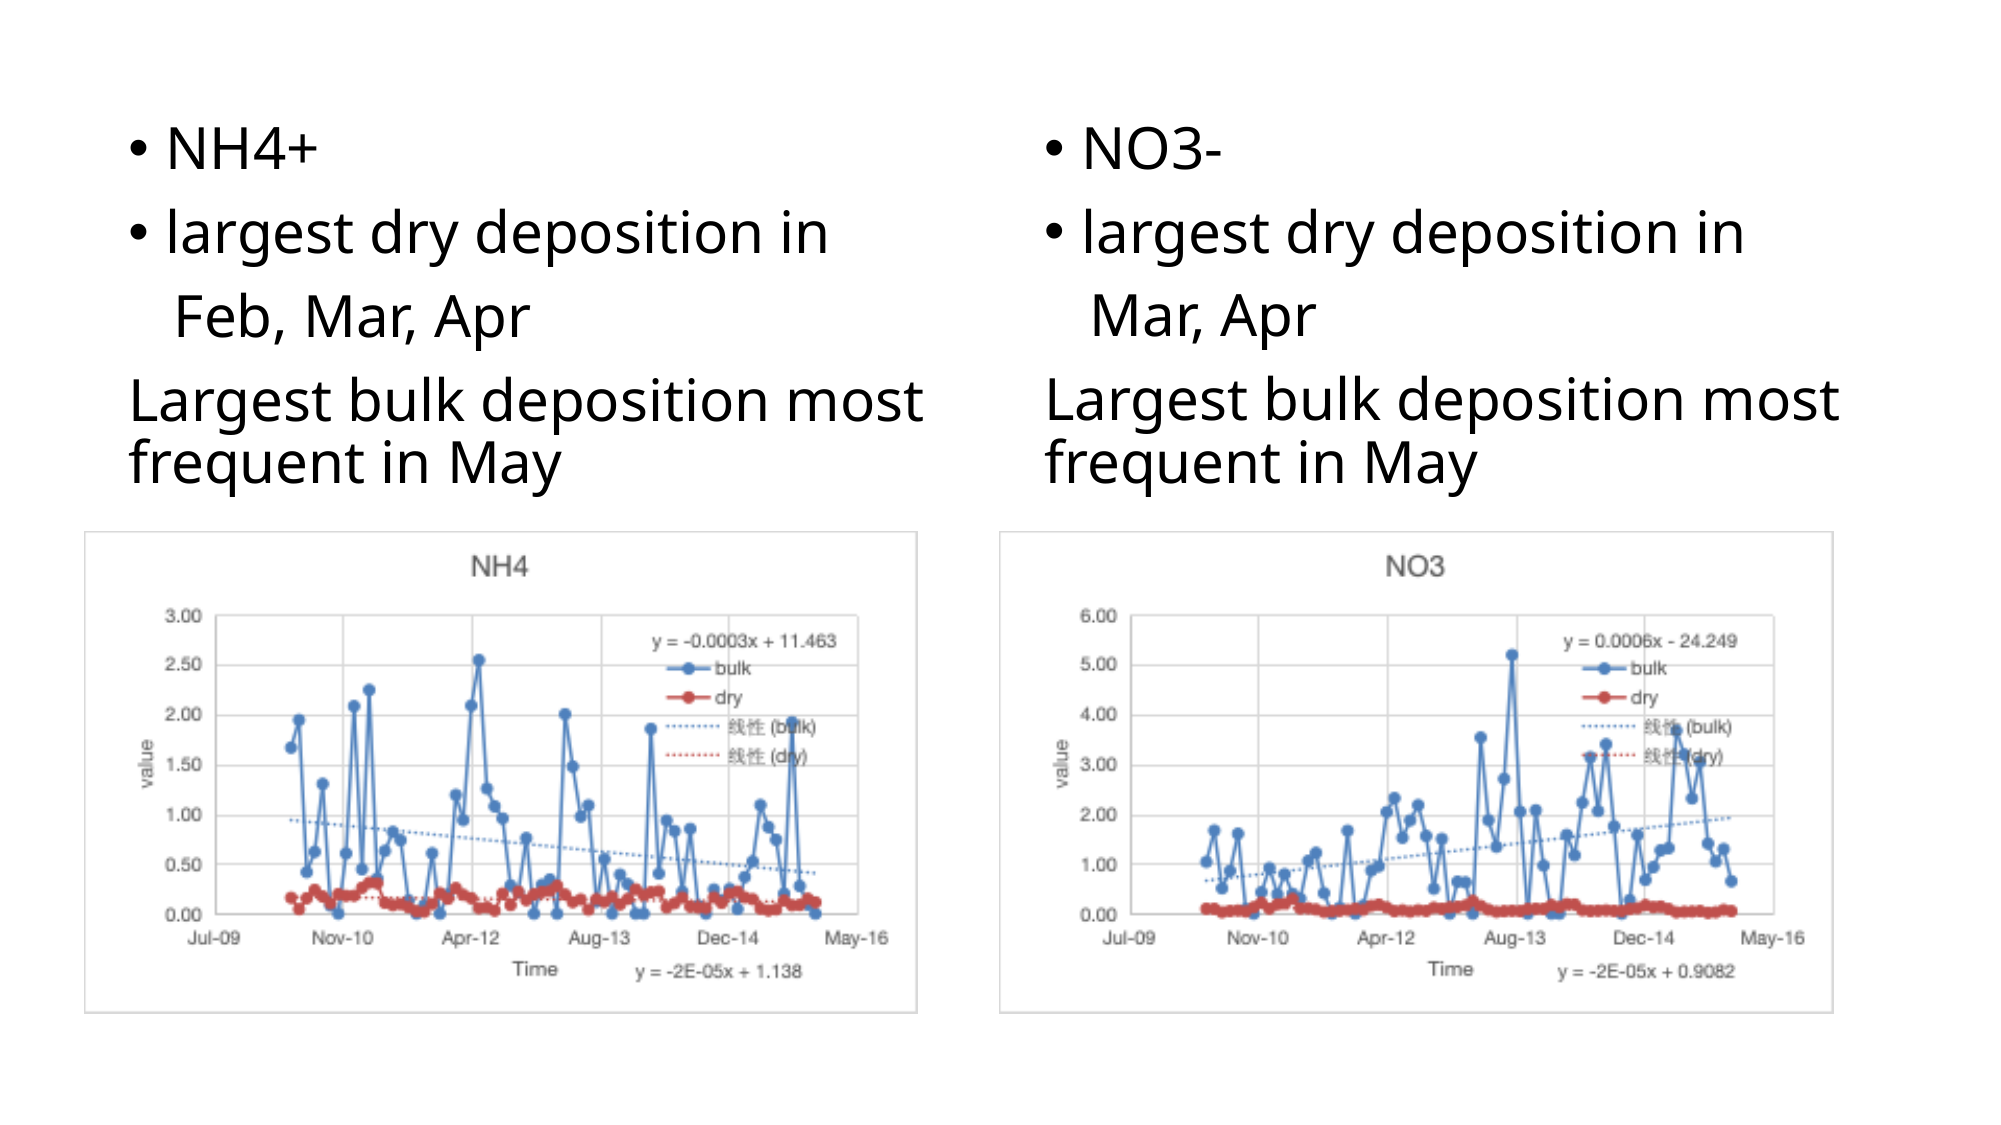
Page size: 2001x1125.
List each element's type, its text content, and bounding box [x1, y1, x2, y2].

list NH4+ largest dry deposition in Feb, Mar, Apr Largest bulk deposition most frequent in May [113, 111, 1000, 826]
picture [999, 531, 1834, 1014]
text_box NO3- largest dry deposition in Mar, Apr Largest bulk deposition most frequent in May [1029, 111, 1916, 826]
picture [83, 531, 918, 1014]
